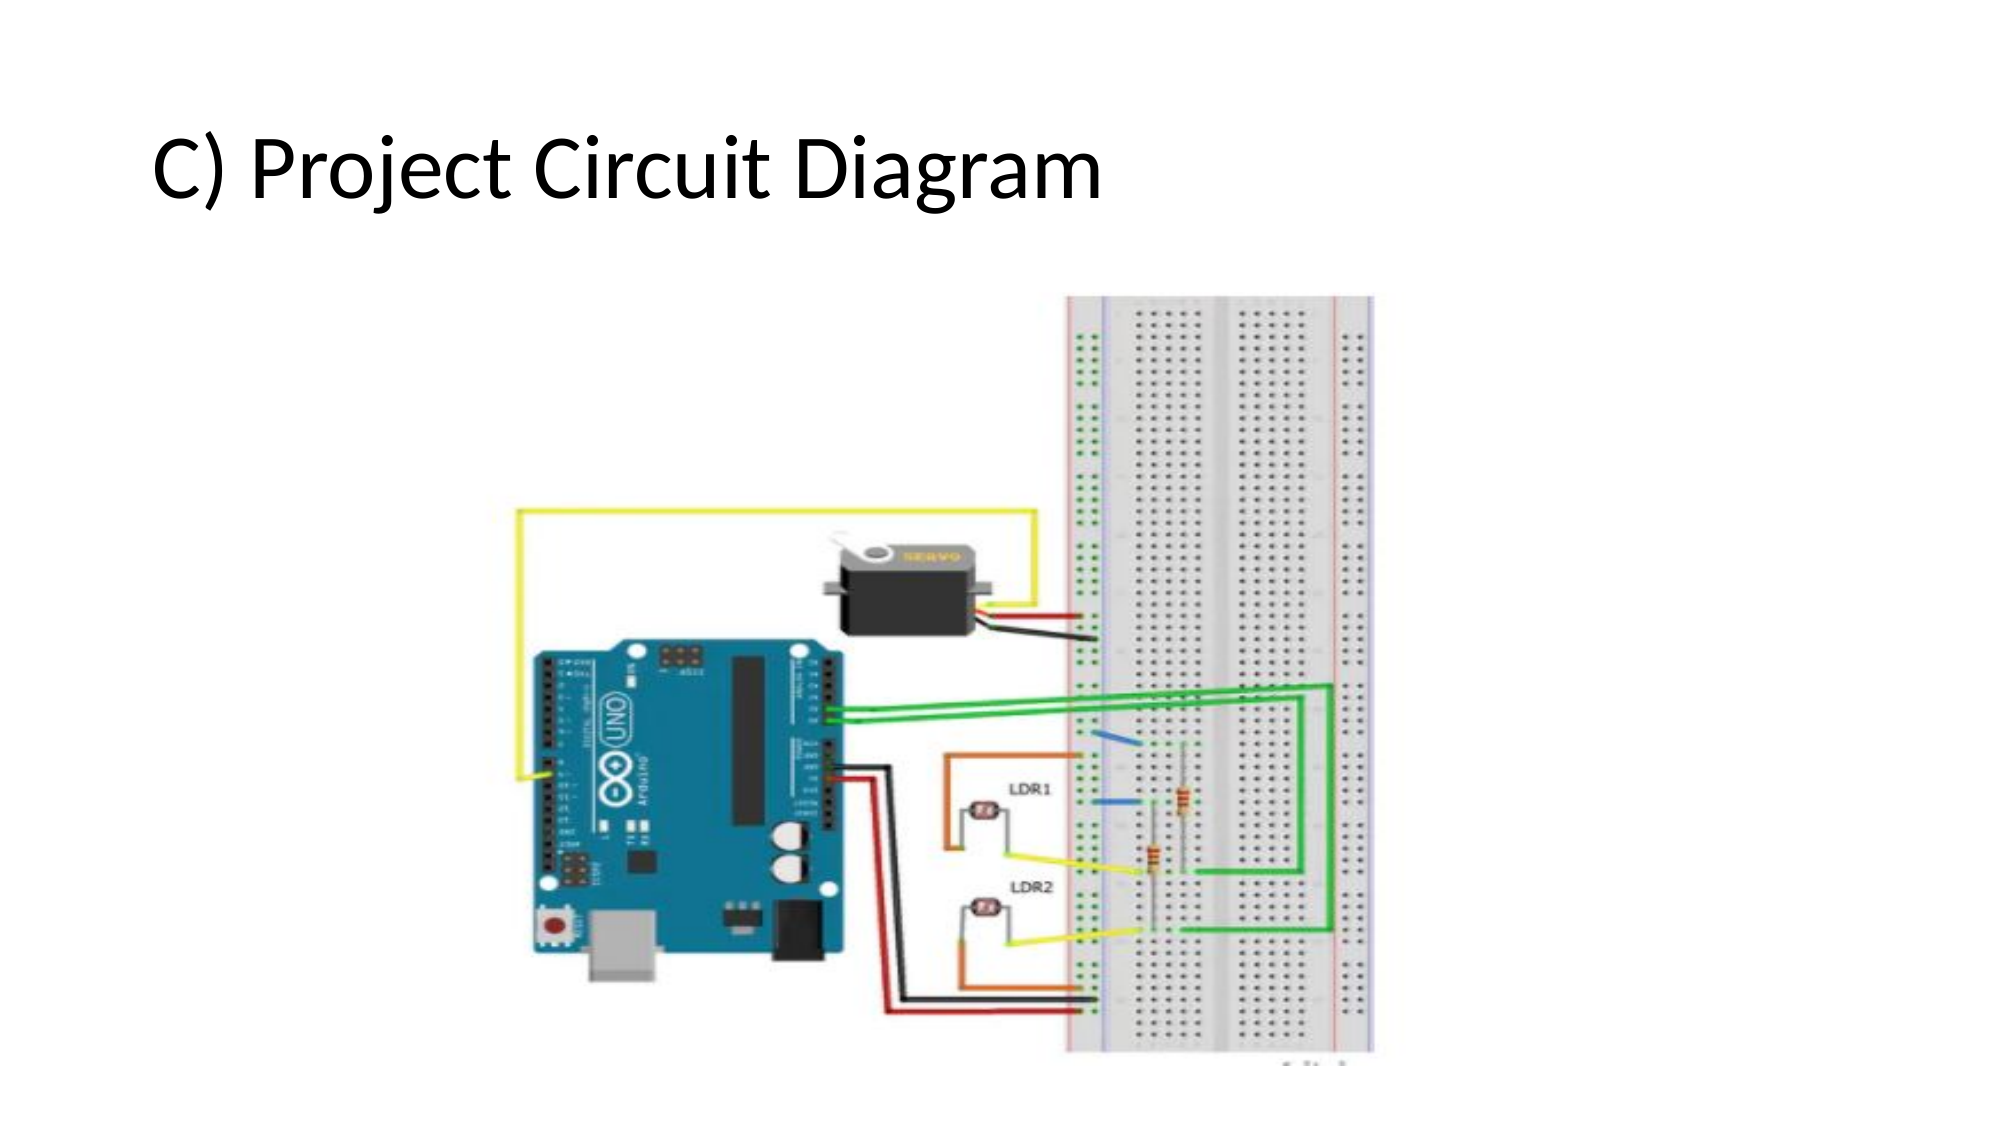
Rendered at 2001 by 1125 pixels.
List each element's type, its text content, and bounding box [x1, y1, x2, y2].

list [268, 264, 1538, 1066]
title C) Project Circuit Diagram [137, 59, 1863, 278]
